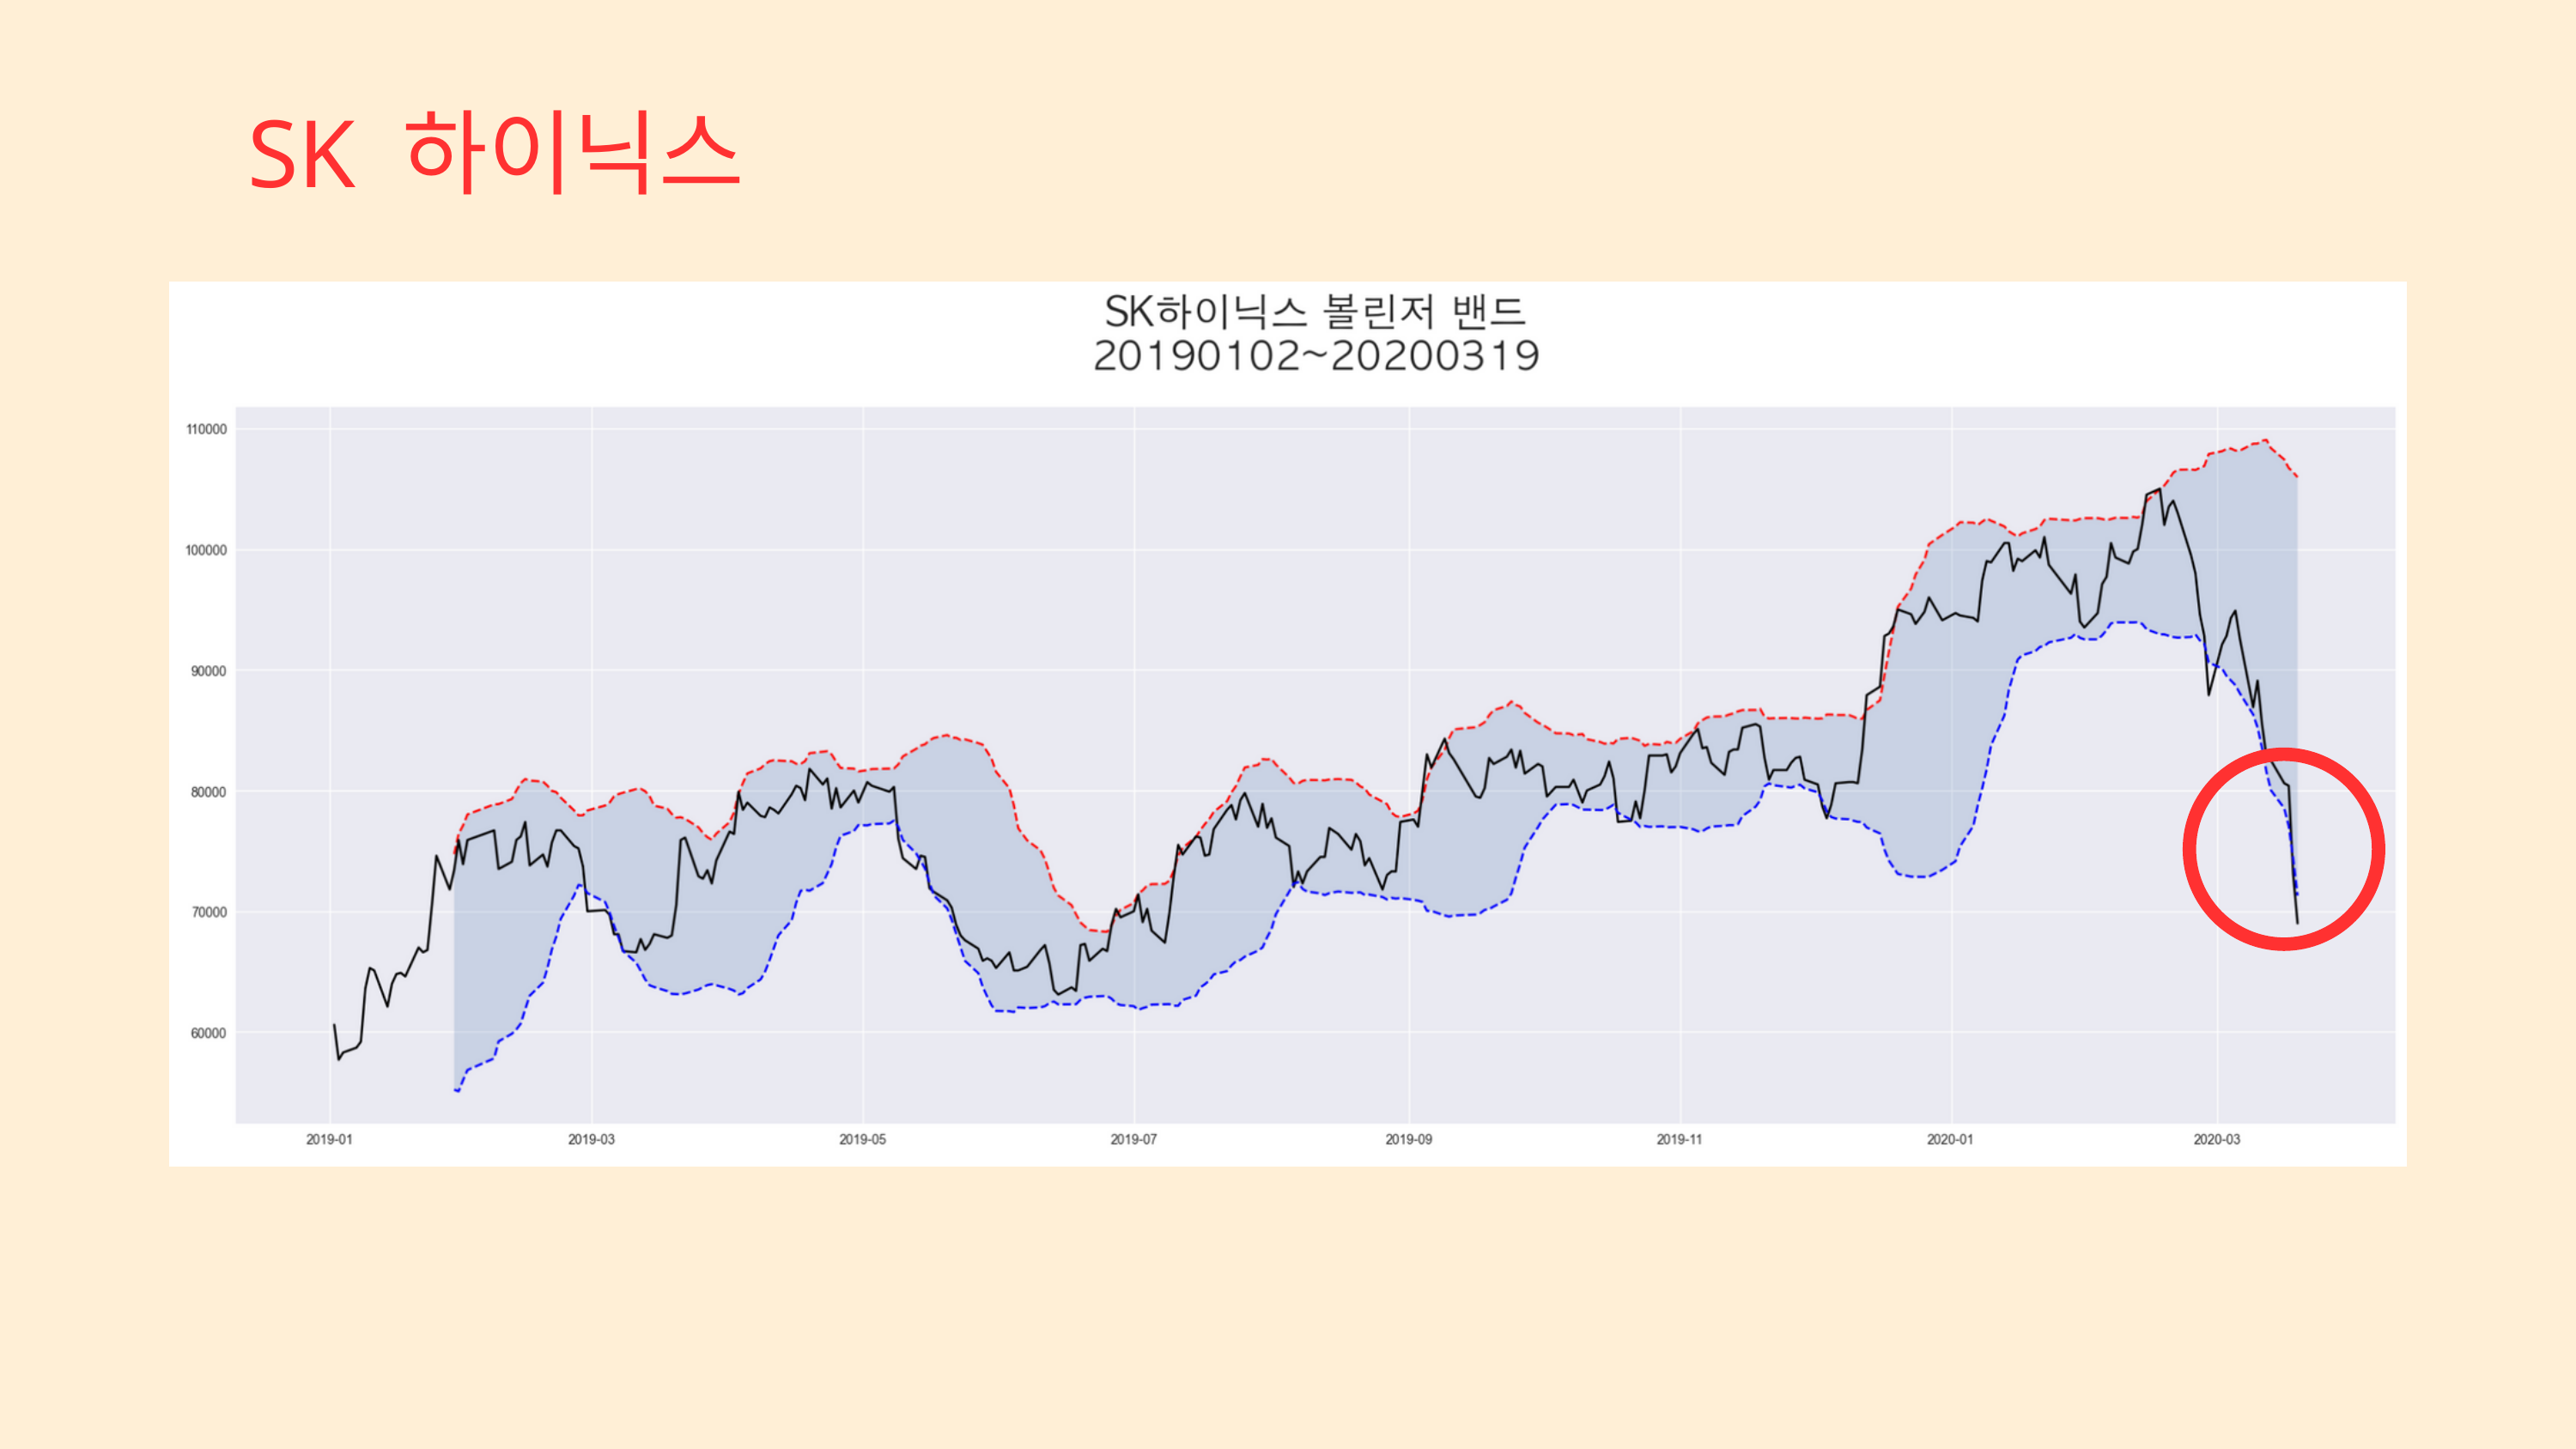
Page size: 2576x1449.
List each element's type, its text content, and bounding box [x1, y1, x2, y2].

text_box SK 하이닉스 [82, 76, 909, 207]
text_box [2188, 754, 2379, 945]
picture [169, 282, 2407, 1167]
